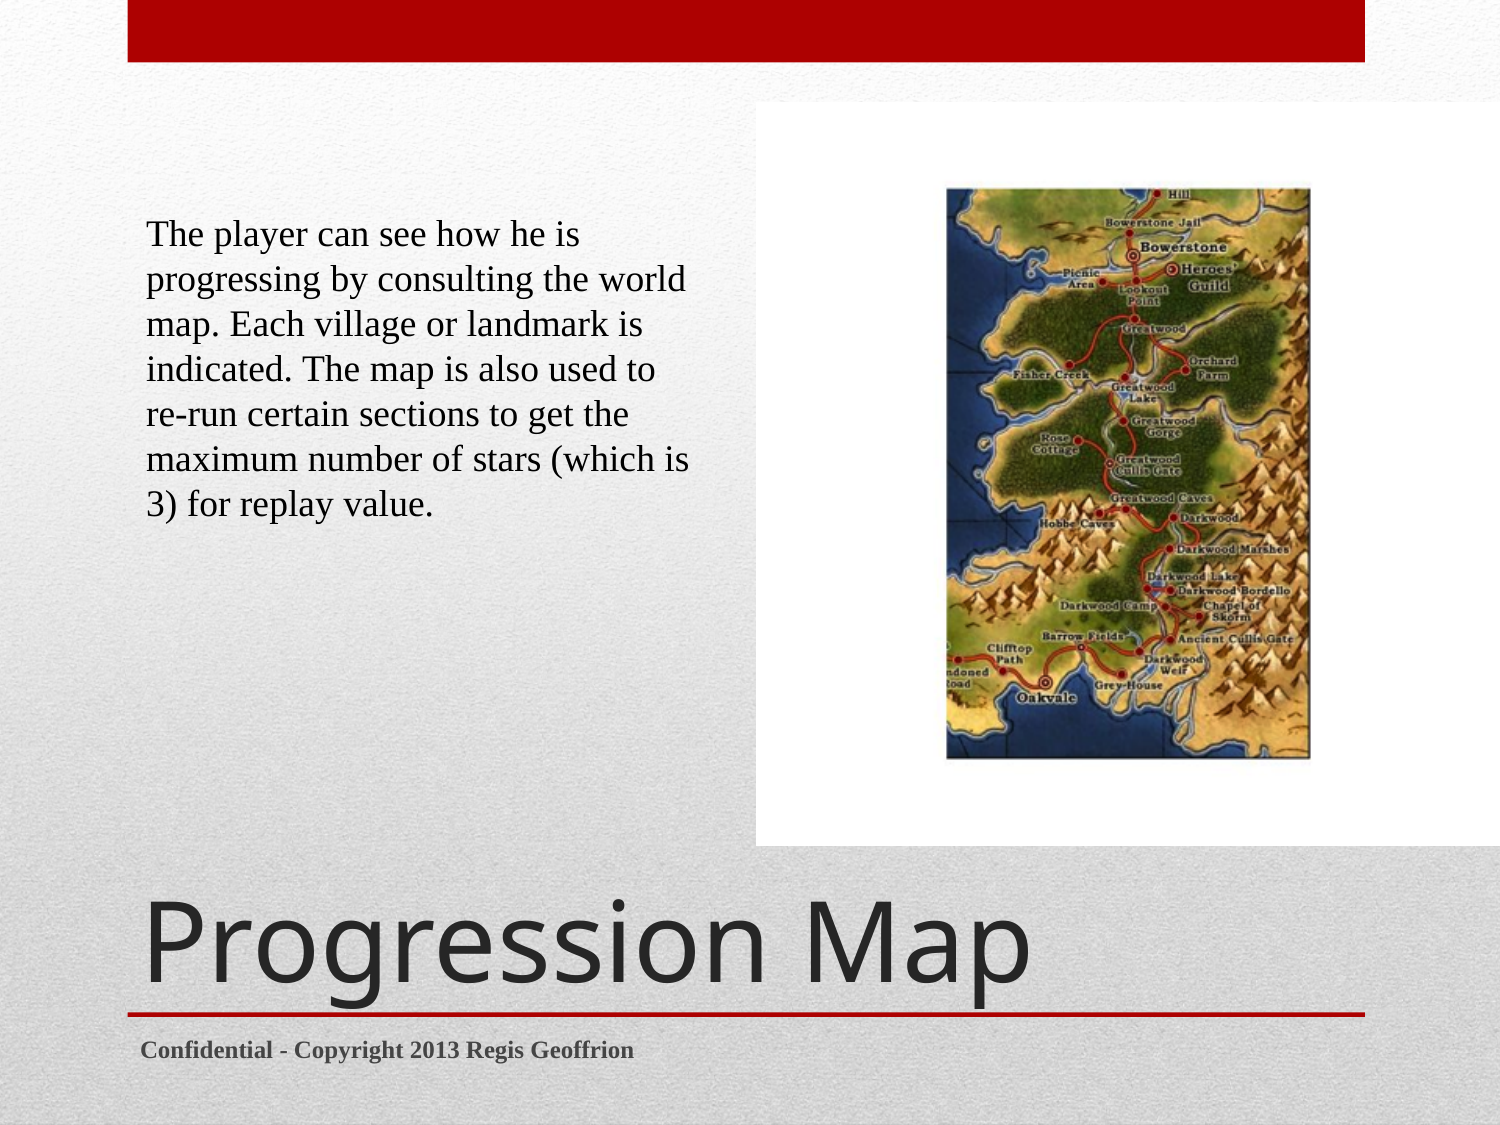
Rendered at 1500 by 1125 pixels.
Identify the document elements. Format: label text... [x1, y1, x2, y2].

title Progression Map [125, 750, 1238, 1013]
picture [755, 101, 1500, 847]
text_box The player can see how he is progressing by consulting the world map. Each village or landmark is indicated. The map is also used to re-run certain sections to get the maximum number of stars (which is 3) for replay value. [131, 202, 715, 532]
footer Confidential - Copyright 2013 Regis Geoffrion [125, 1018, 925, 1079]
